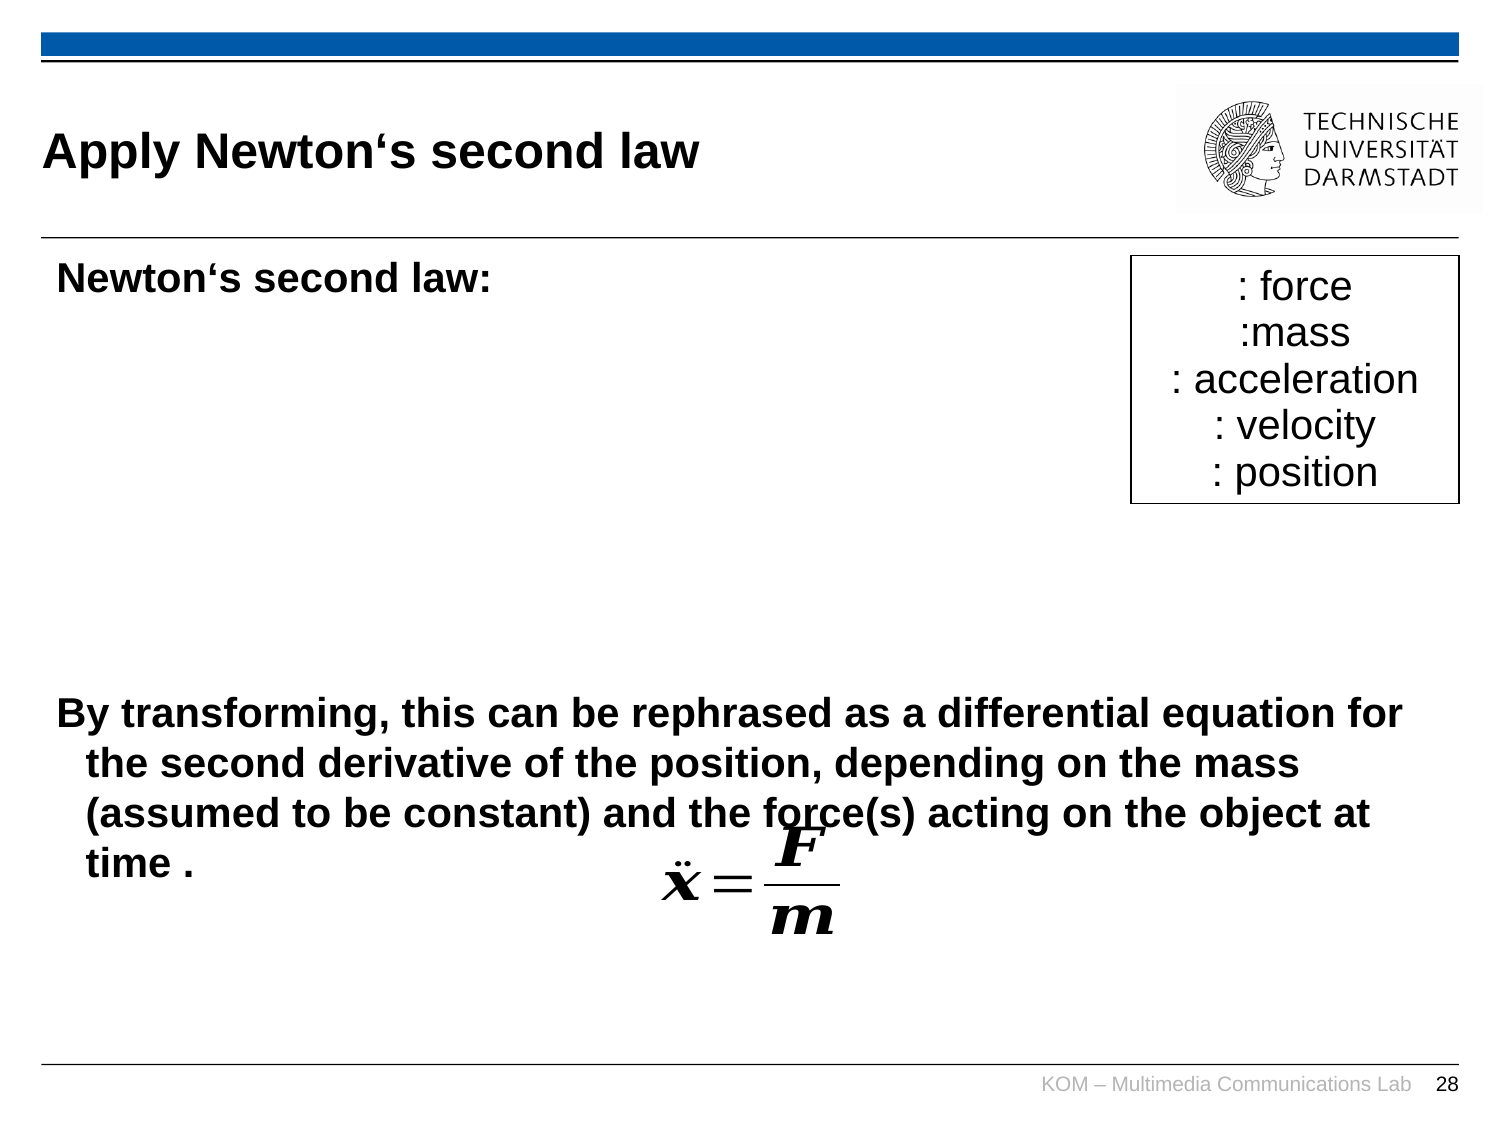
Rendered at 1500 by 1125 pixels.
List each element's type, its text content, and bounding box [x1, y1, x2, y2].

picture [1175, 84, 1483, 214]
title Apply Newton‘s second law [41, 80, 1170, 218]
